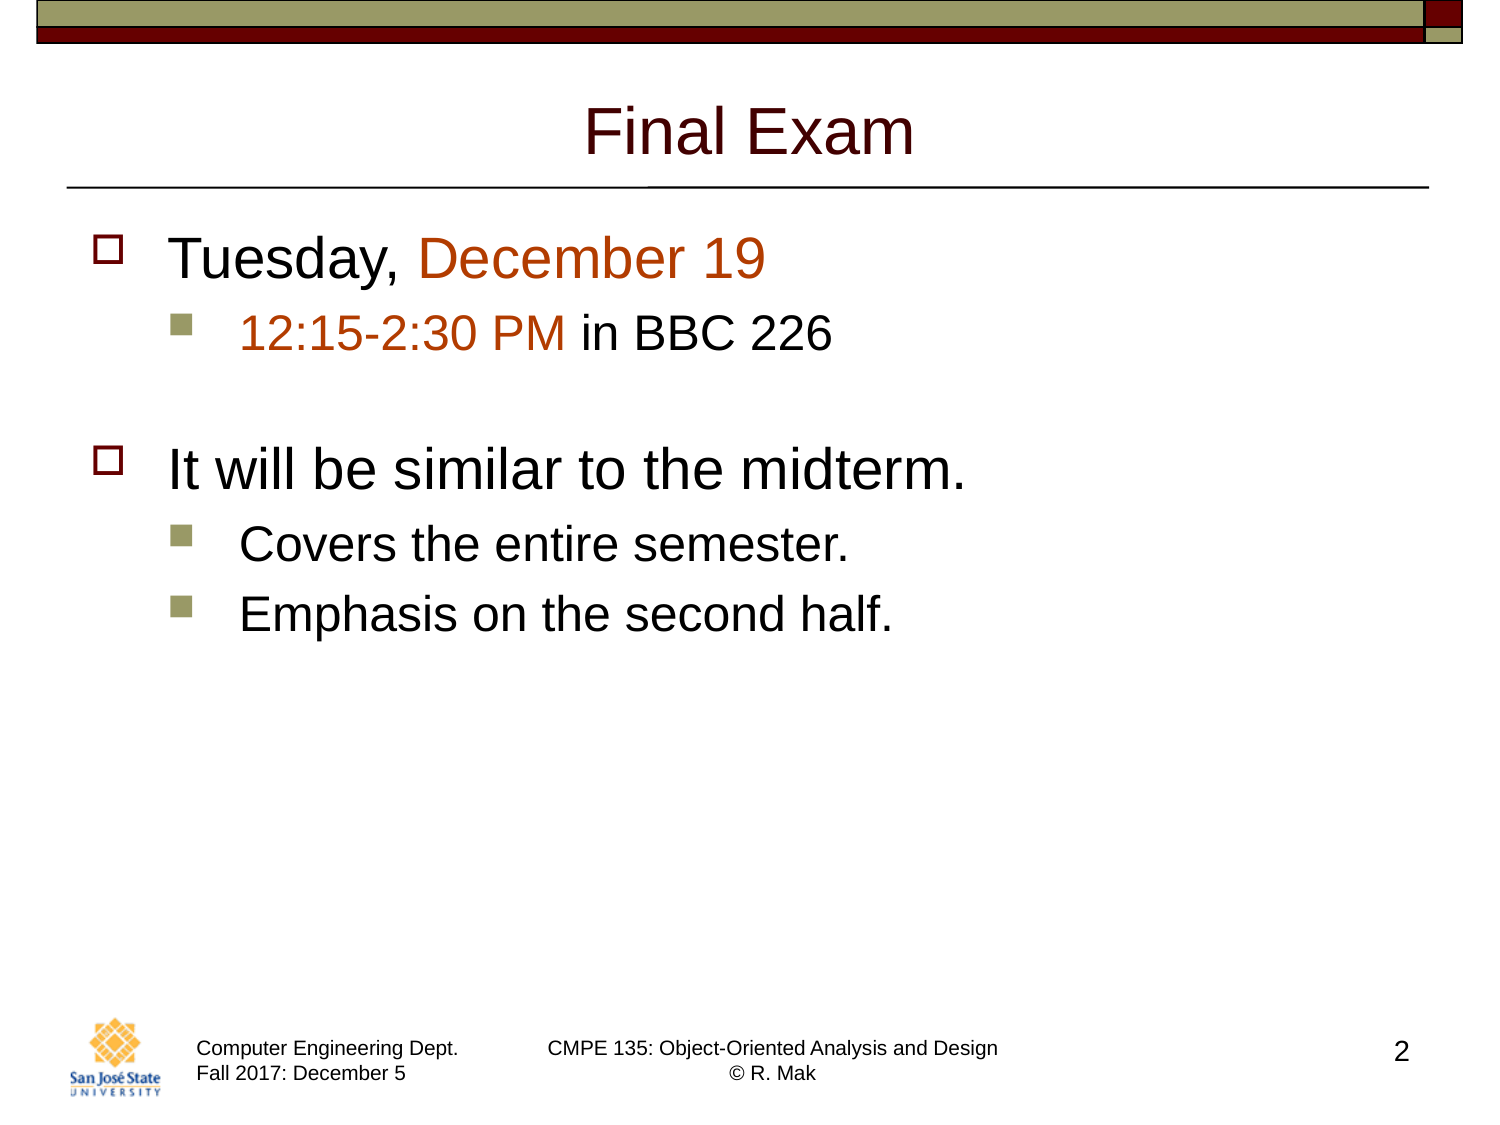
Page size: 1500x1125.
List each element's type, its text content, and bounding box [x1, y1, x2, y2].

list Tuesday, December 19 12:15-2:30 PM in BBC 226 It will be similar to the midterm. Covers the entire semester. Emphasis on the second half. [75, 212, 1425, 1006]
title Final Exam [75, 67, 1425, 175]
picture [60, 1012, 166, 1112]
slide_number 2 [1335, 1025, 1425, 1100]
